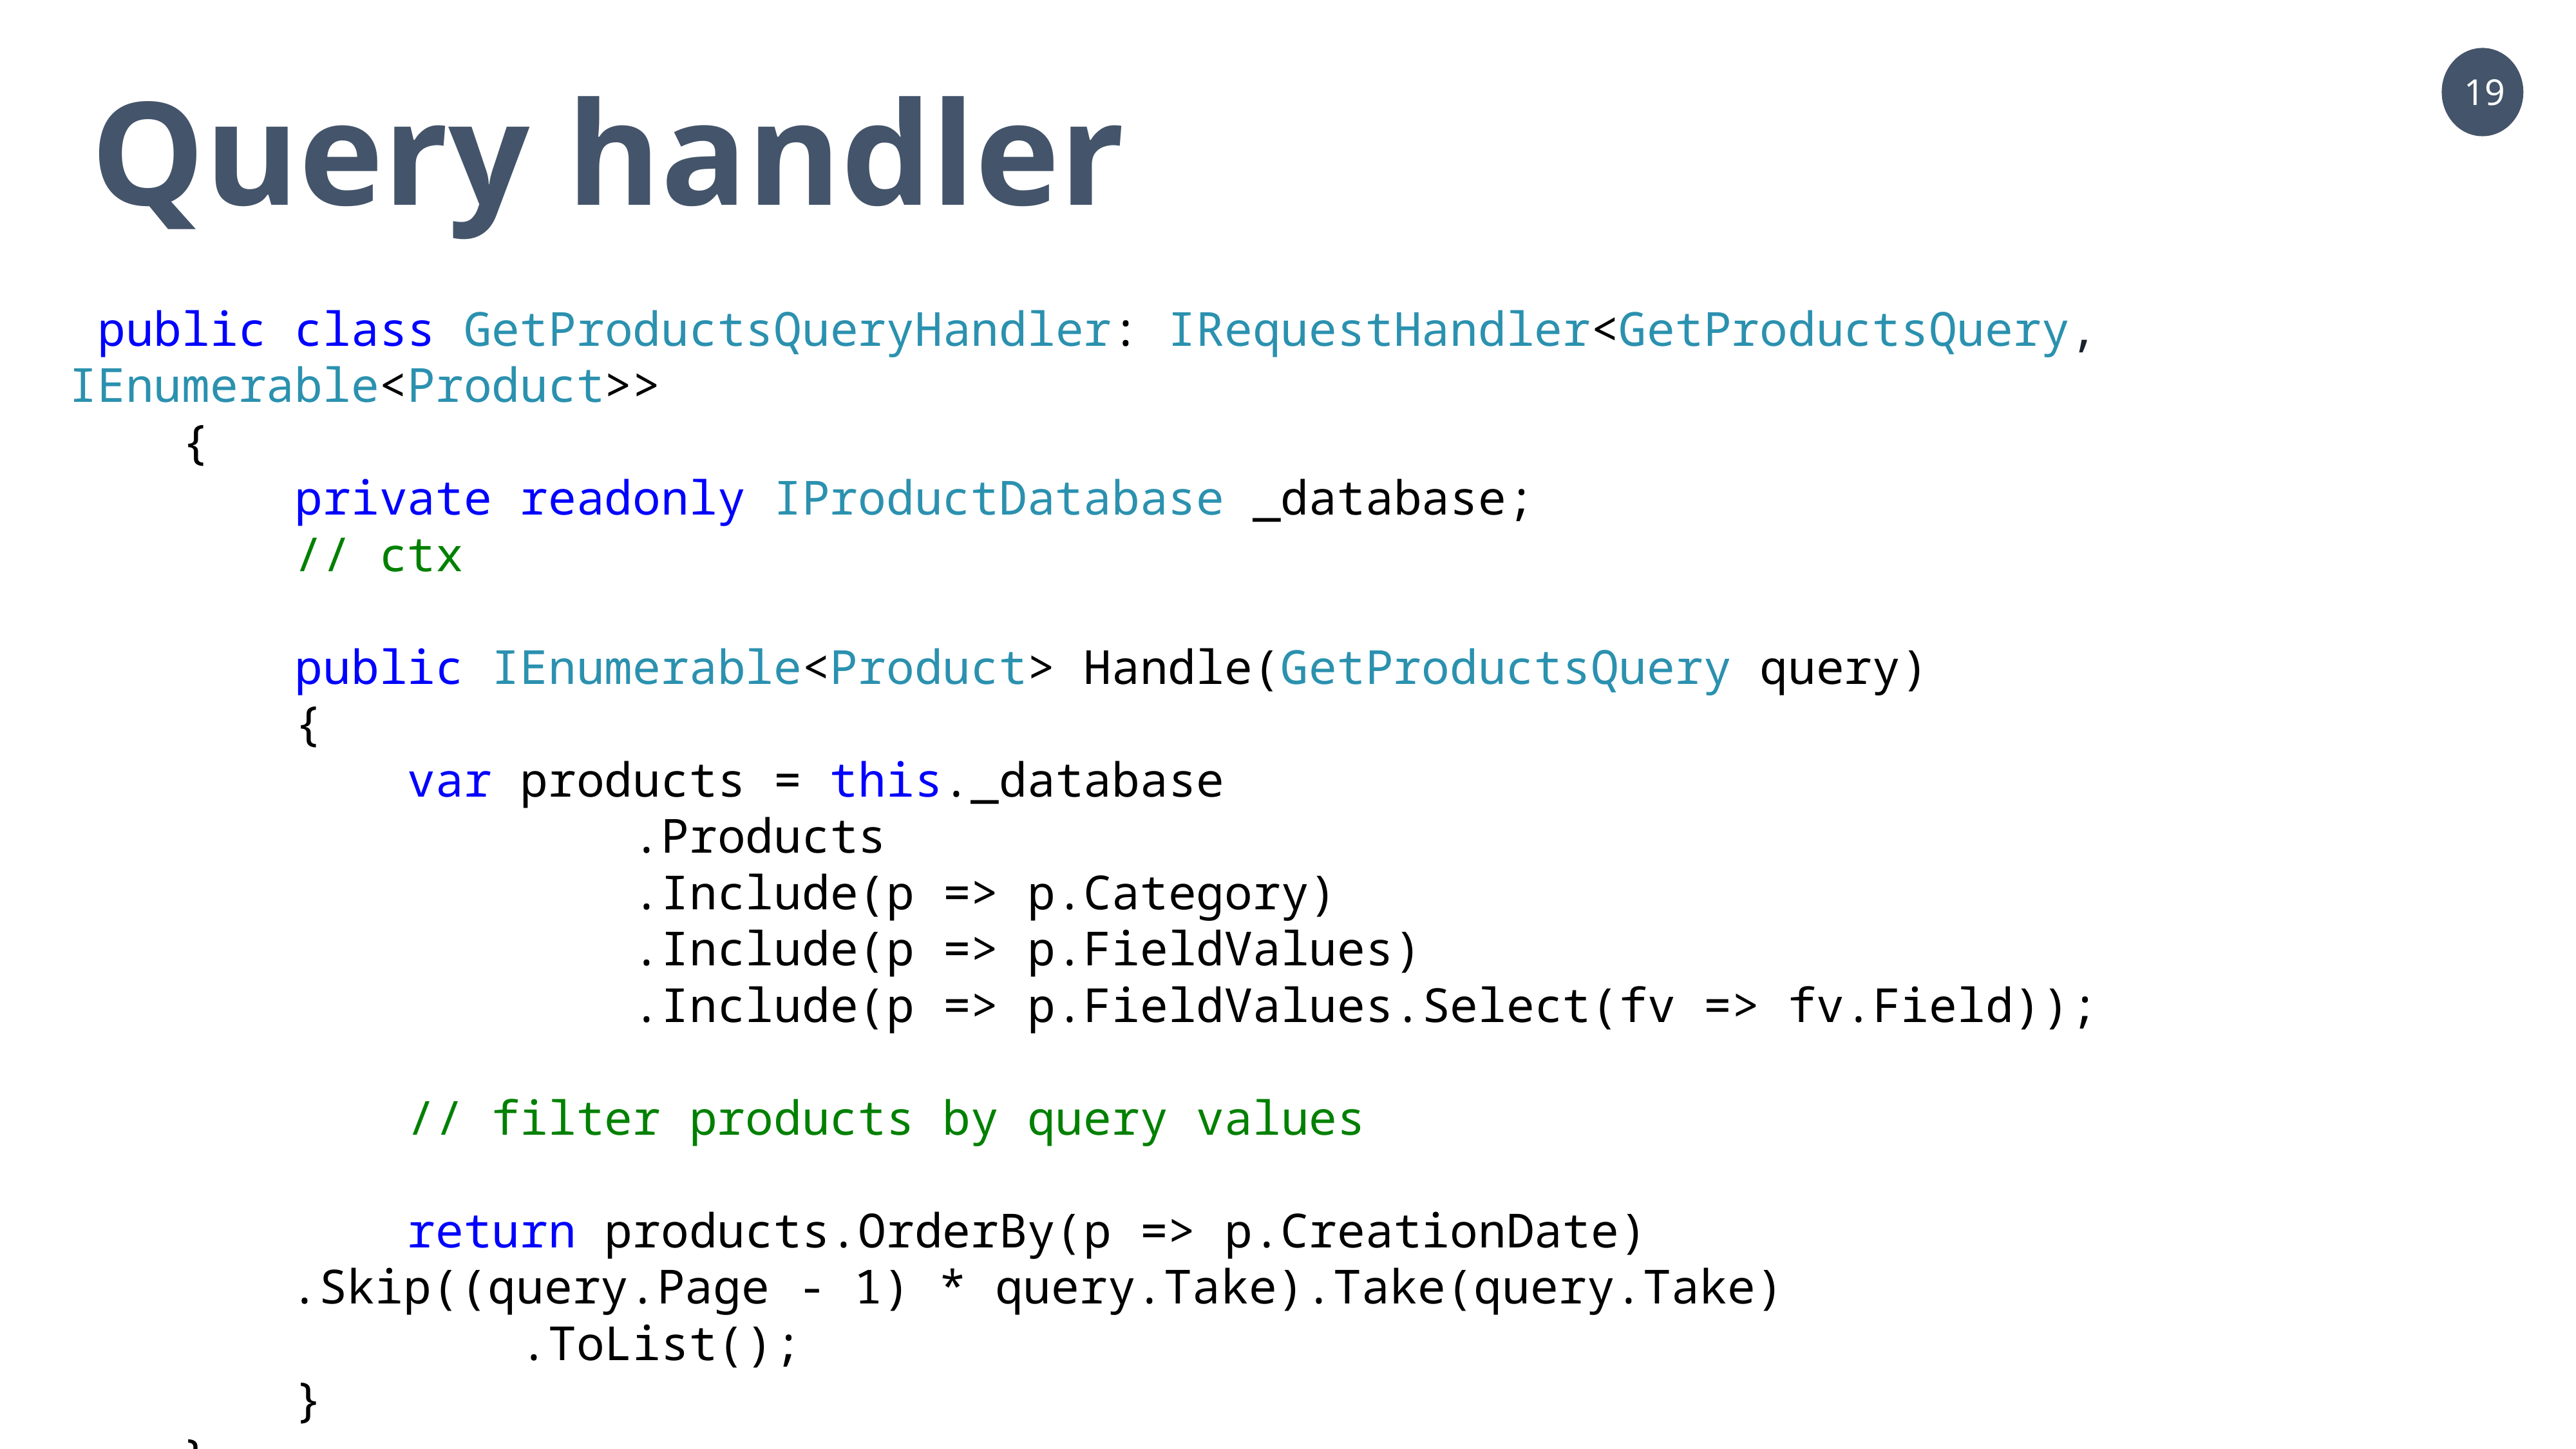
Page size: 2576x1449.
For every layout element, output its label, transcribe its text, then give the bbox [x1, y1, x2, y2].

text_box Query handler [81, 57, 2439, 239]
text_box public class GetProductsQueryHandler: IRequestHandler<GetProductsQuery, IEnumerable<Product>> { private readonly IProductDatabase _database; // ctx public IEnumerable<Product> Handle(GetProductsQuery query) { var products = this._database .Products .Include(p => p.Category) .Include(p => p.FieldValues) .Include(p => p.FieldValues.Select(fv => fv.Field)); // filter products by query values return products.OrderBy(p => p.CreationDate) .Skip((query.Page - 1) * query.Take).Take(query.Take) .ToList(); } } [59, 294, 2576, 1449]
